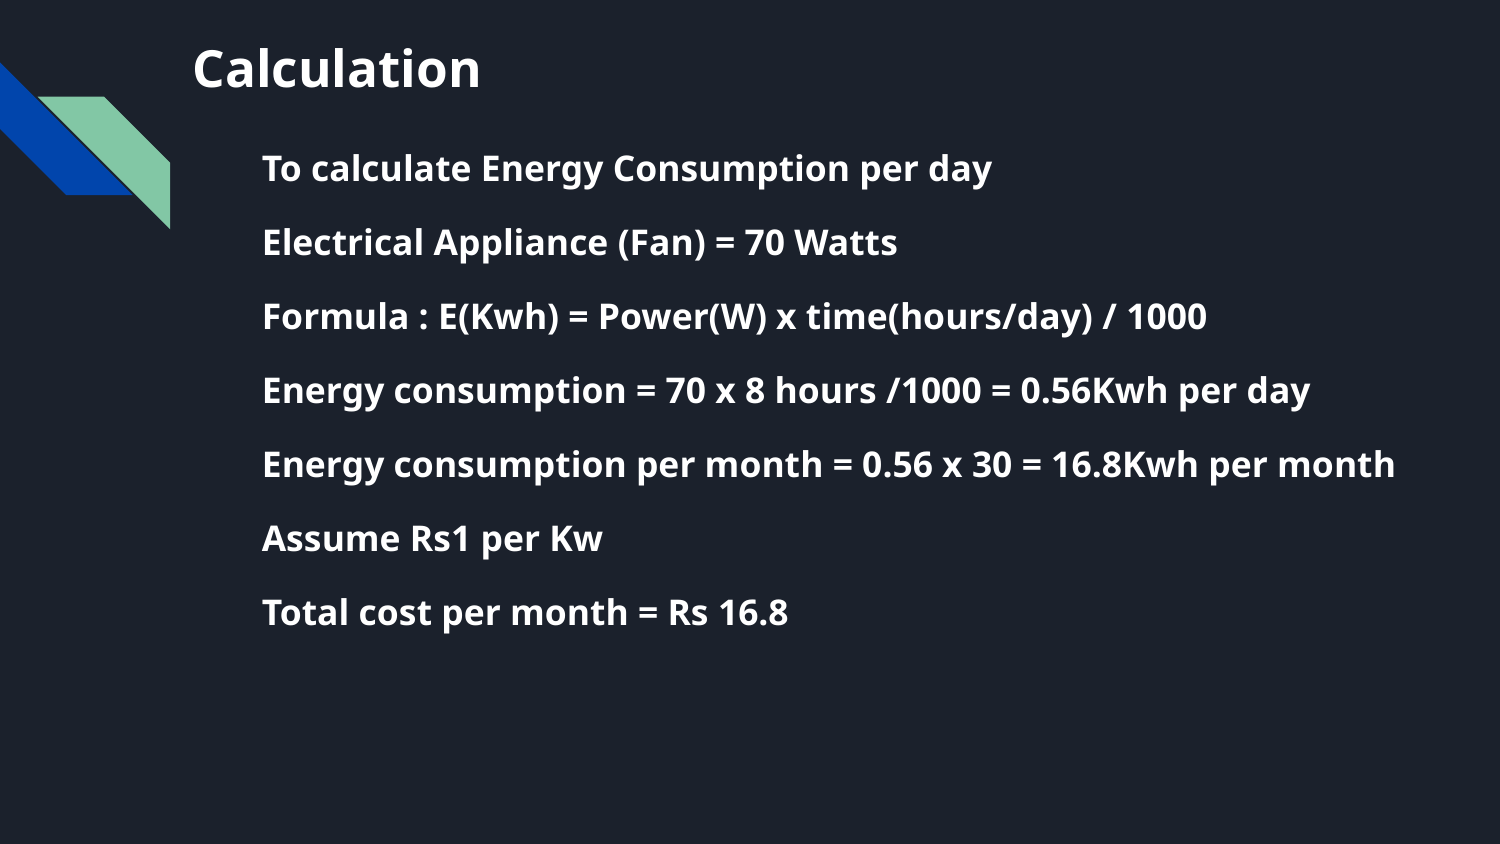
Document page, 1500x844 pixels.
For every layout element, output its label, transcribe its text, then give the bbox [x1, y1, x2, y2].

list To calculate Energy Consumption per day Electrical Appliance (Fan) = 70 Watts Formula : E(Kwh) = Power(W) x time(hours/day) / 1000 Energy consumption = 70 x 8 hours /1000 = 0.56Kwh per day Energy consumption per month = 0.56 x 30 = 16.8Kwh per month Assume Rs1 per Kw Total cost per month = Rs 16.8 [165, 124, 1432, 680]
title Calculation [177, 21, 1109, 100]
